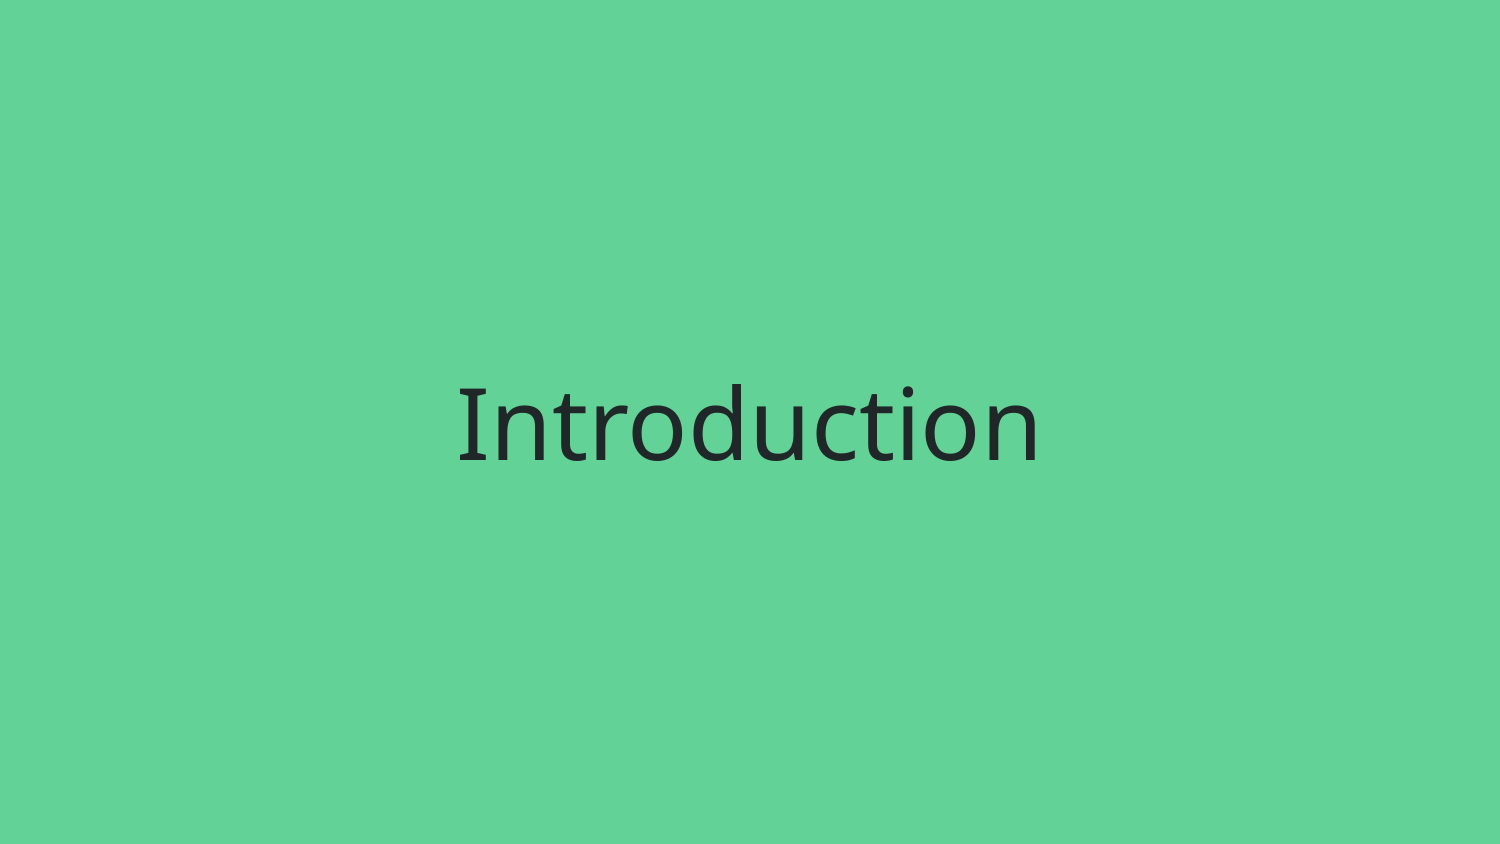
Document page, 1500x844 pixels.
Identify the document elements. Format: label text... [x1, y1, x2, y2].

title Introduction [274, 86, 1226, 758]
